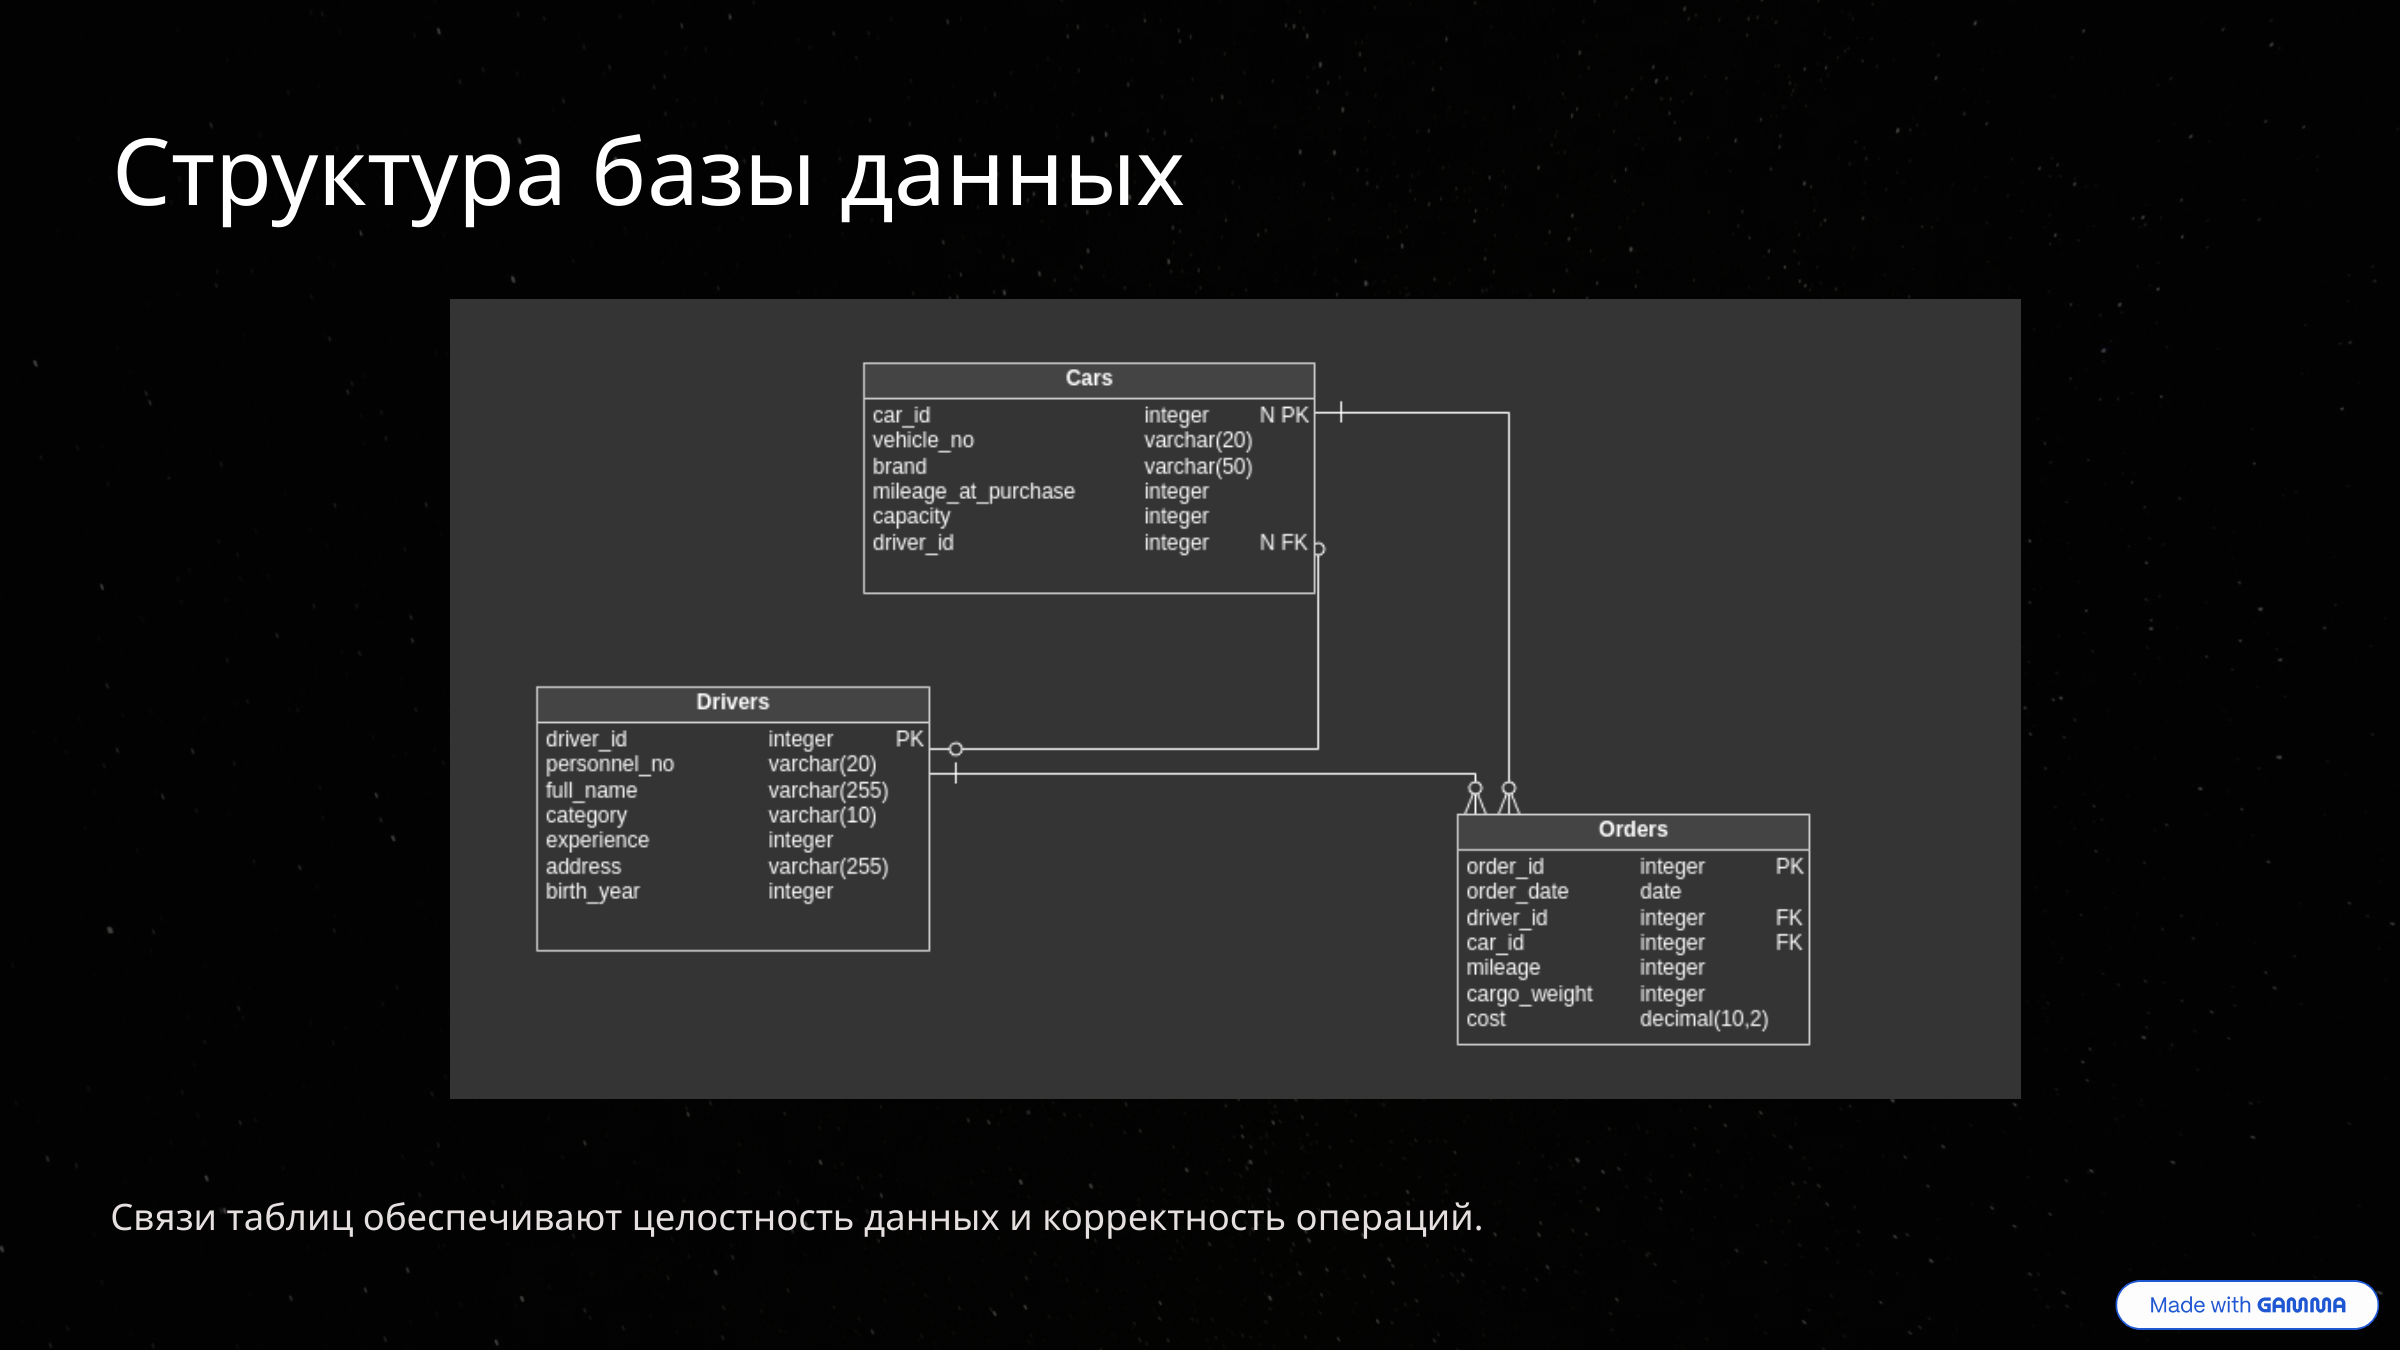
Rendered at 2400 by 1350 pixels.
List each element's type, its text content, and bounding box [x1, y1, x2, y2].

text_box Структура базы данных [112, 108, 1177, 225]
picture [0, 0, 2400, 1350]
text_box Связи таблиц обеспечивают целостность данных и корректность операций. [110, 1178, 2250, 1238]
